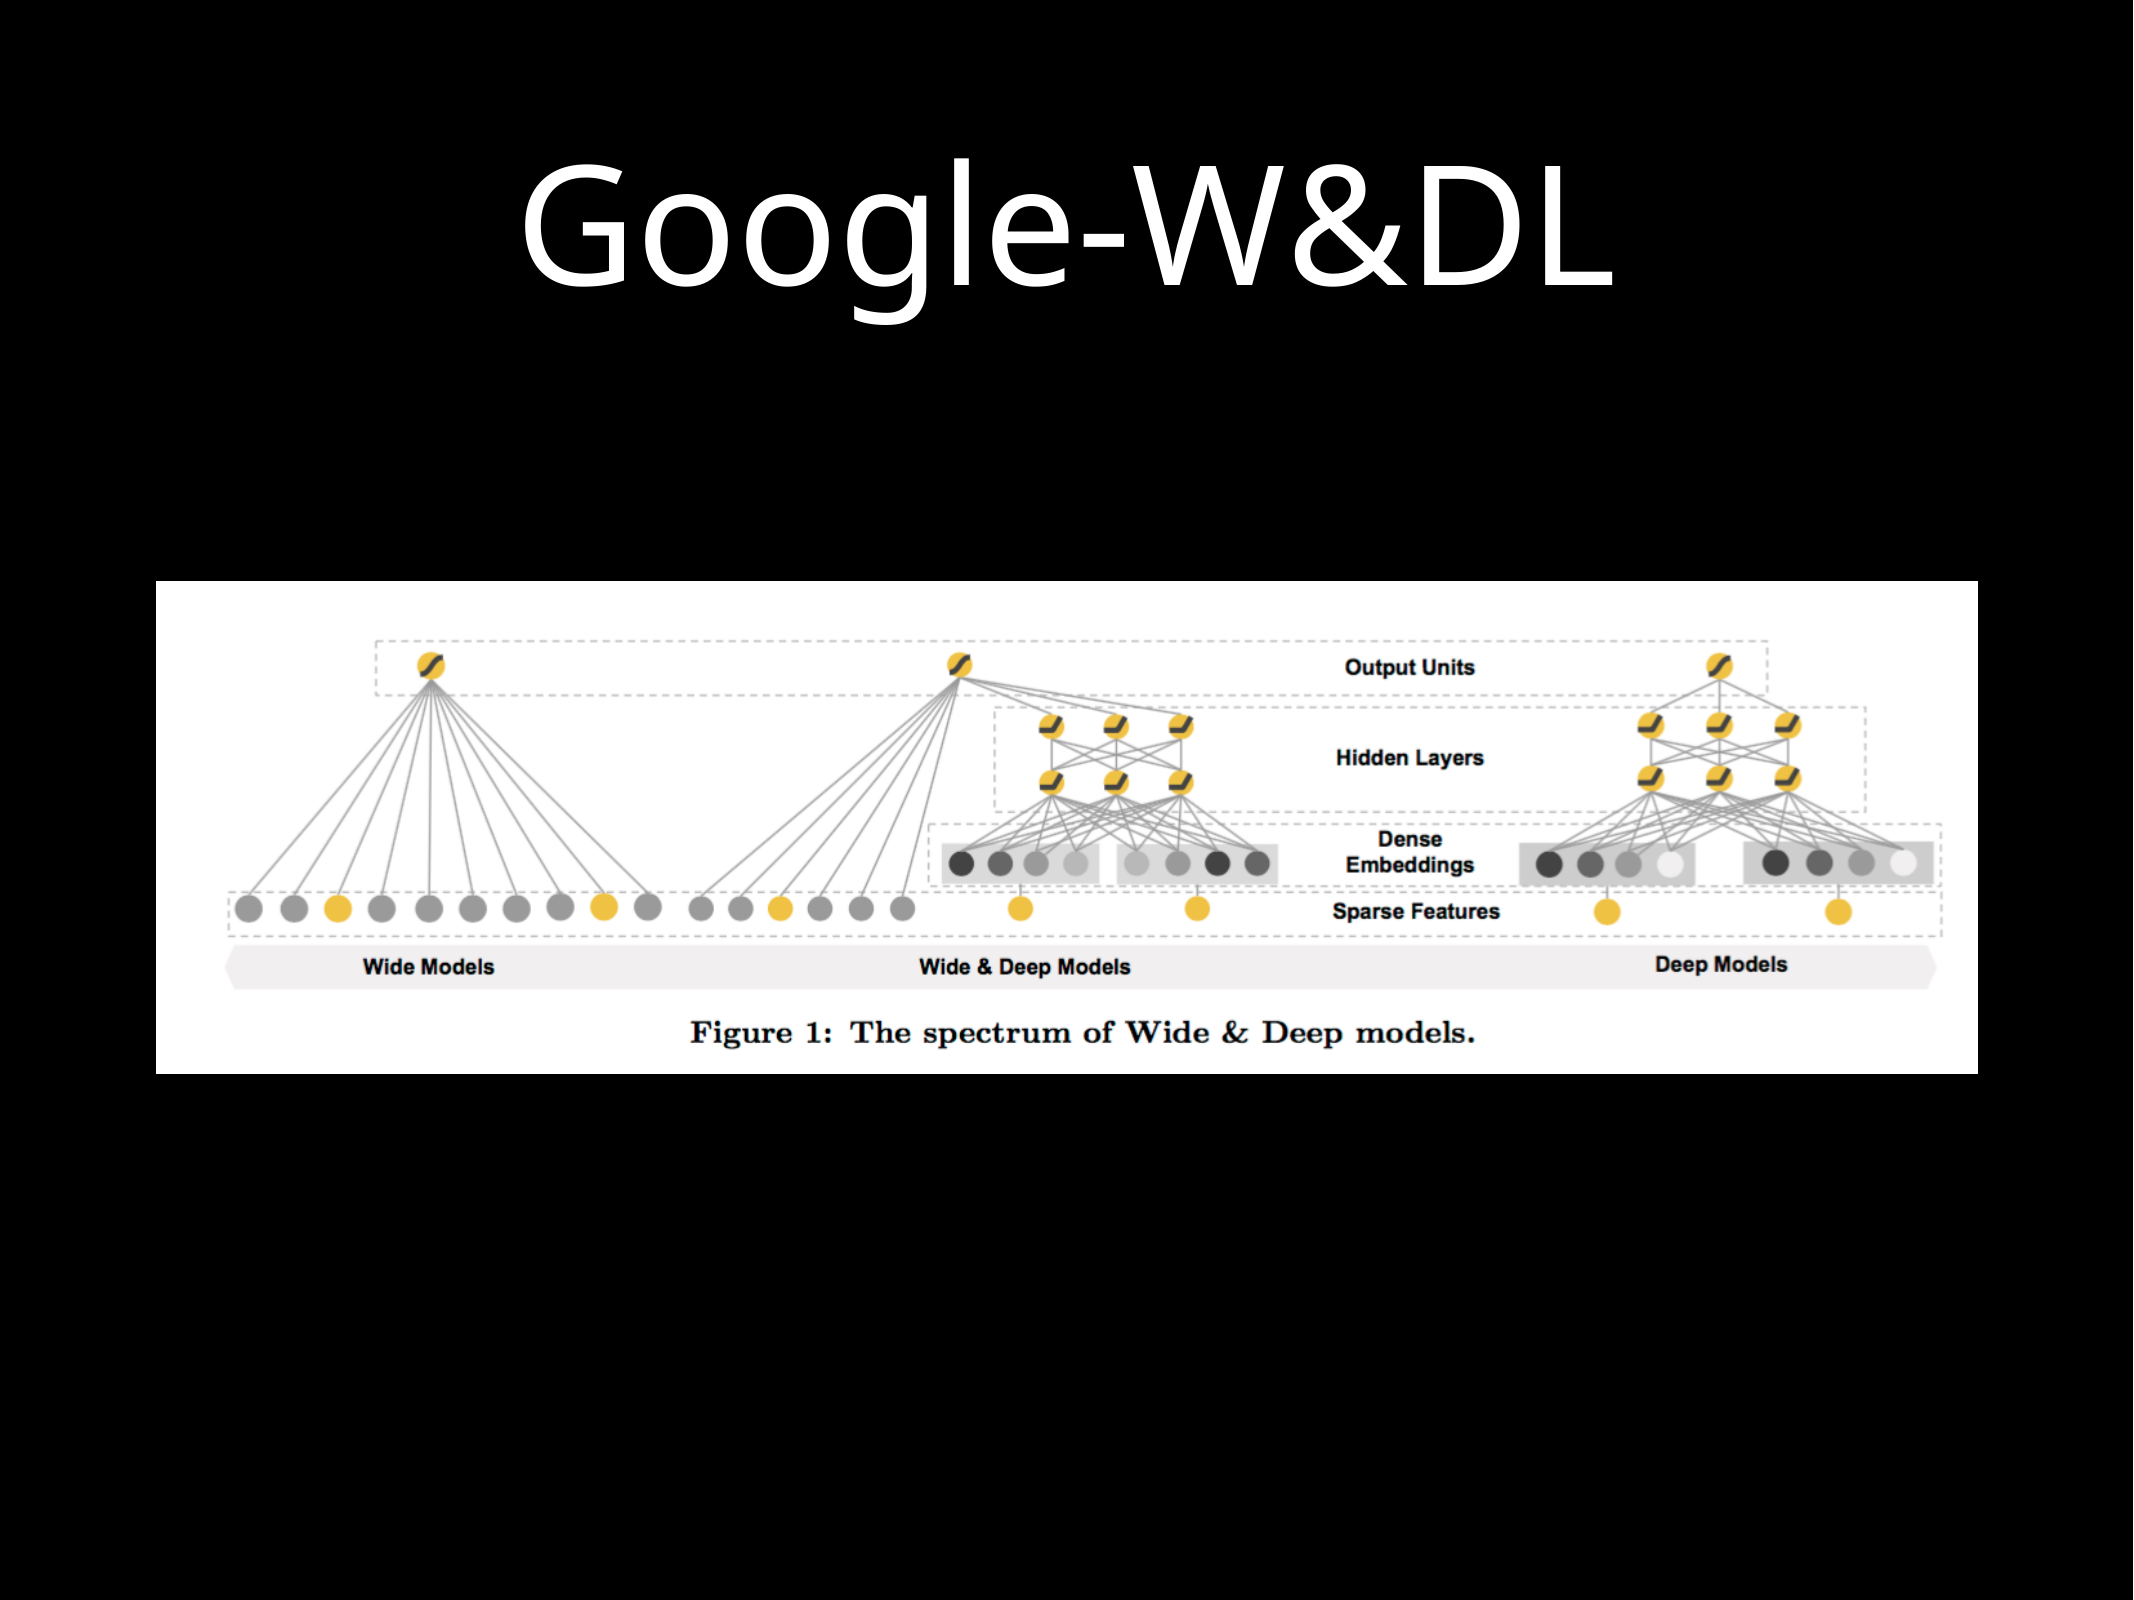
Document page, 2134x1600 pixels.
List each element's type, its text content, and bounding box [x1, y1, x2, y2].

title Google-W&DL [155, 41, 1978, 397]
picture [155, 581, 1978, 1074]
